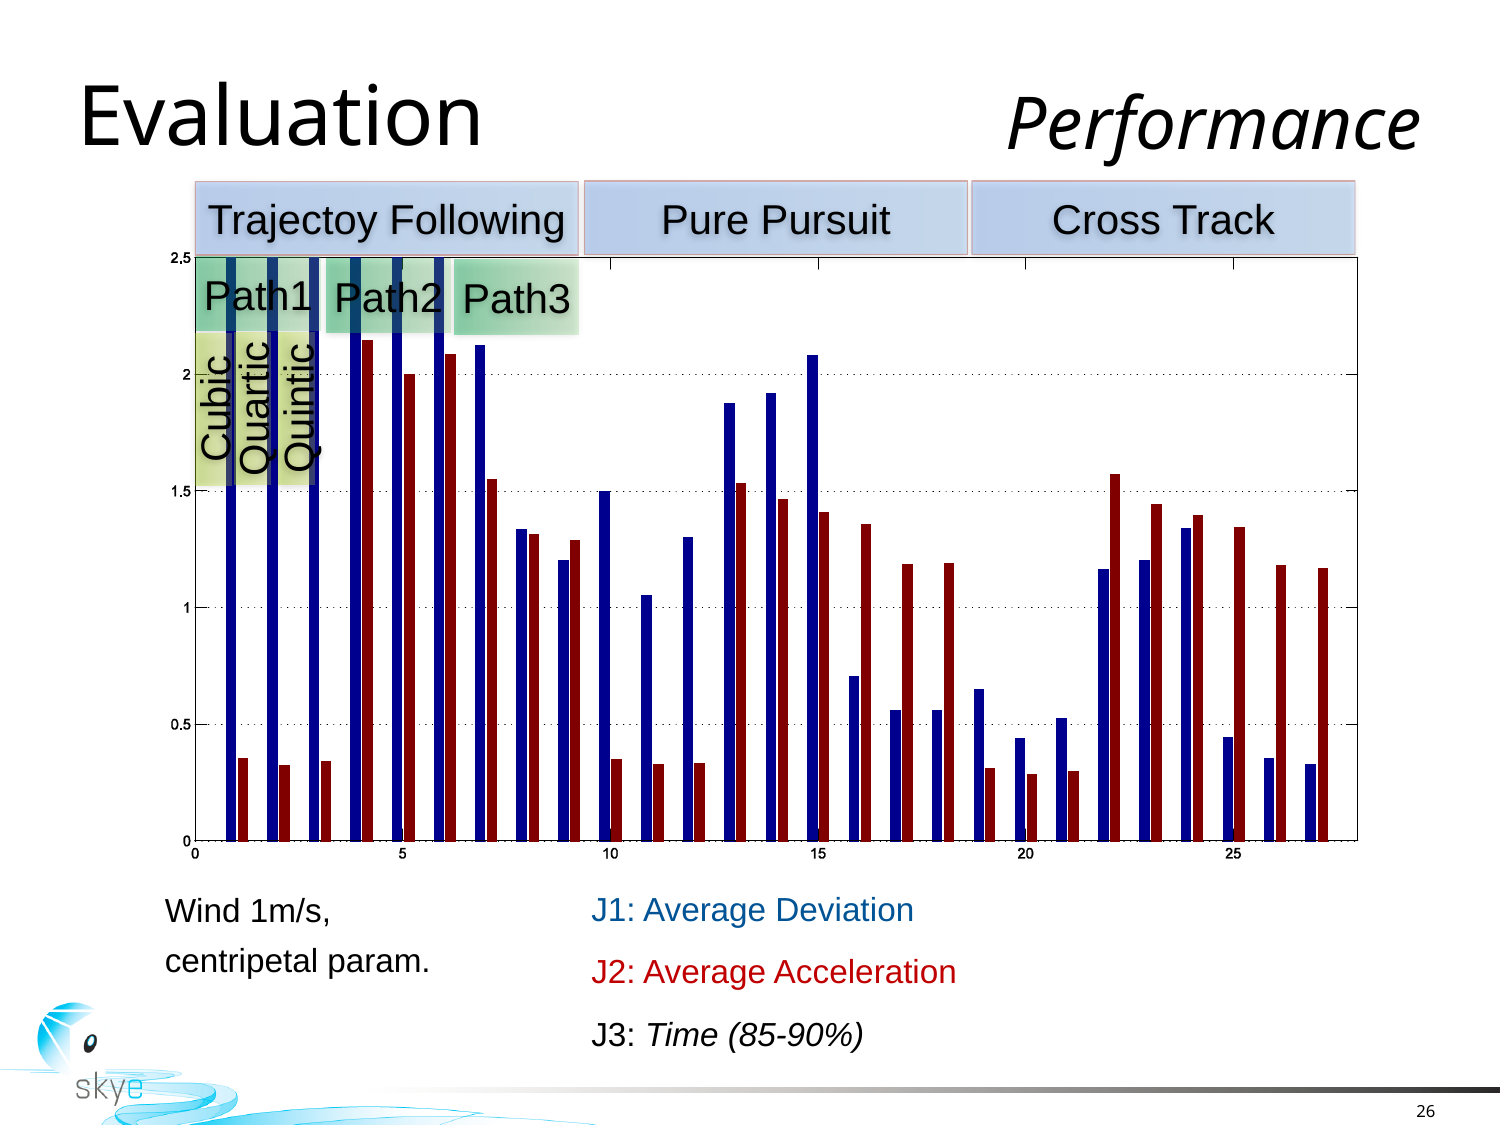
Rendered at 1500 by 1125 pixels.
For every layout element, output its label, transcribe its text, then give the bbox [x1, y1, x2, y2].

text_box Pure Pursuit [583, 180, 969, 202]
text_box Trajectoy Following [194, 180, 579, 202]
slide_number 26 [1181, 1093, 1451, 1125]
subtitle Performance [614, 44, 1438, 172]
text_box J1: Average Deviation J2: Average Acceleration J3: Time (85-90%) [576, 929, 992, 1060]
title Evaluation [62, 44, 1005, 170]
picture [0, 987, 1500, 1125]
text_box Cross Track [971, 180, 1356, 202]
picture [0, 203, 1500, 921]
text_box Wind 1m/s, centripetal param. [150, 929, 536, 987]
